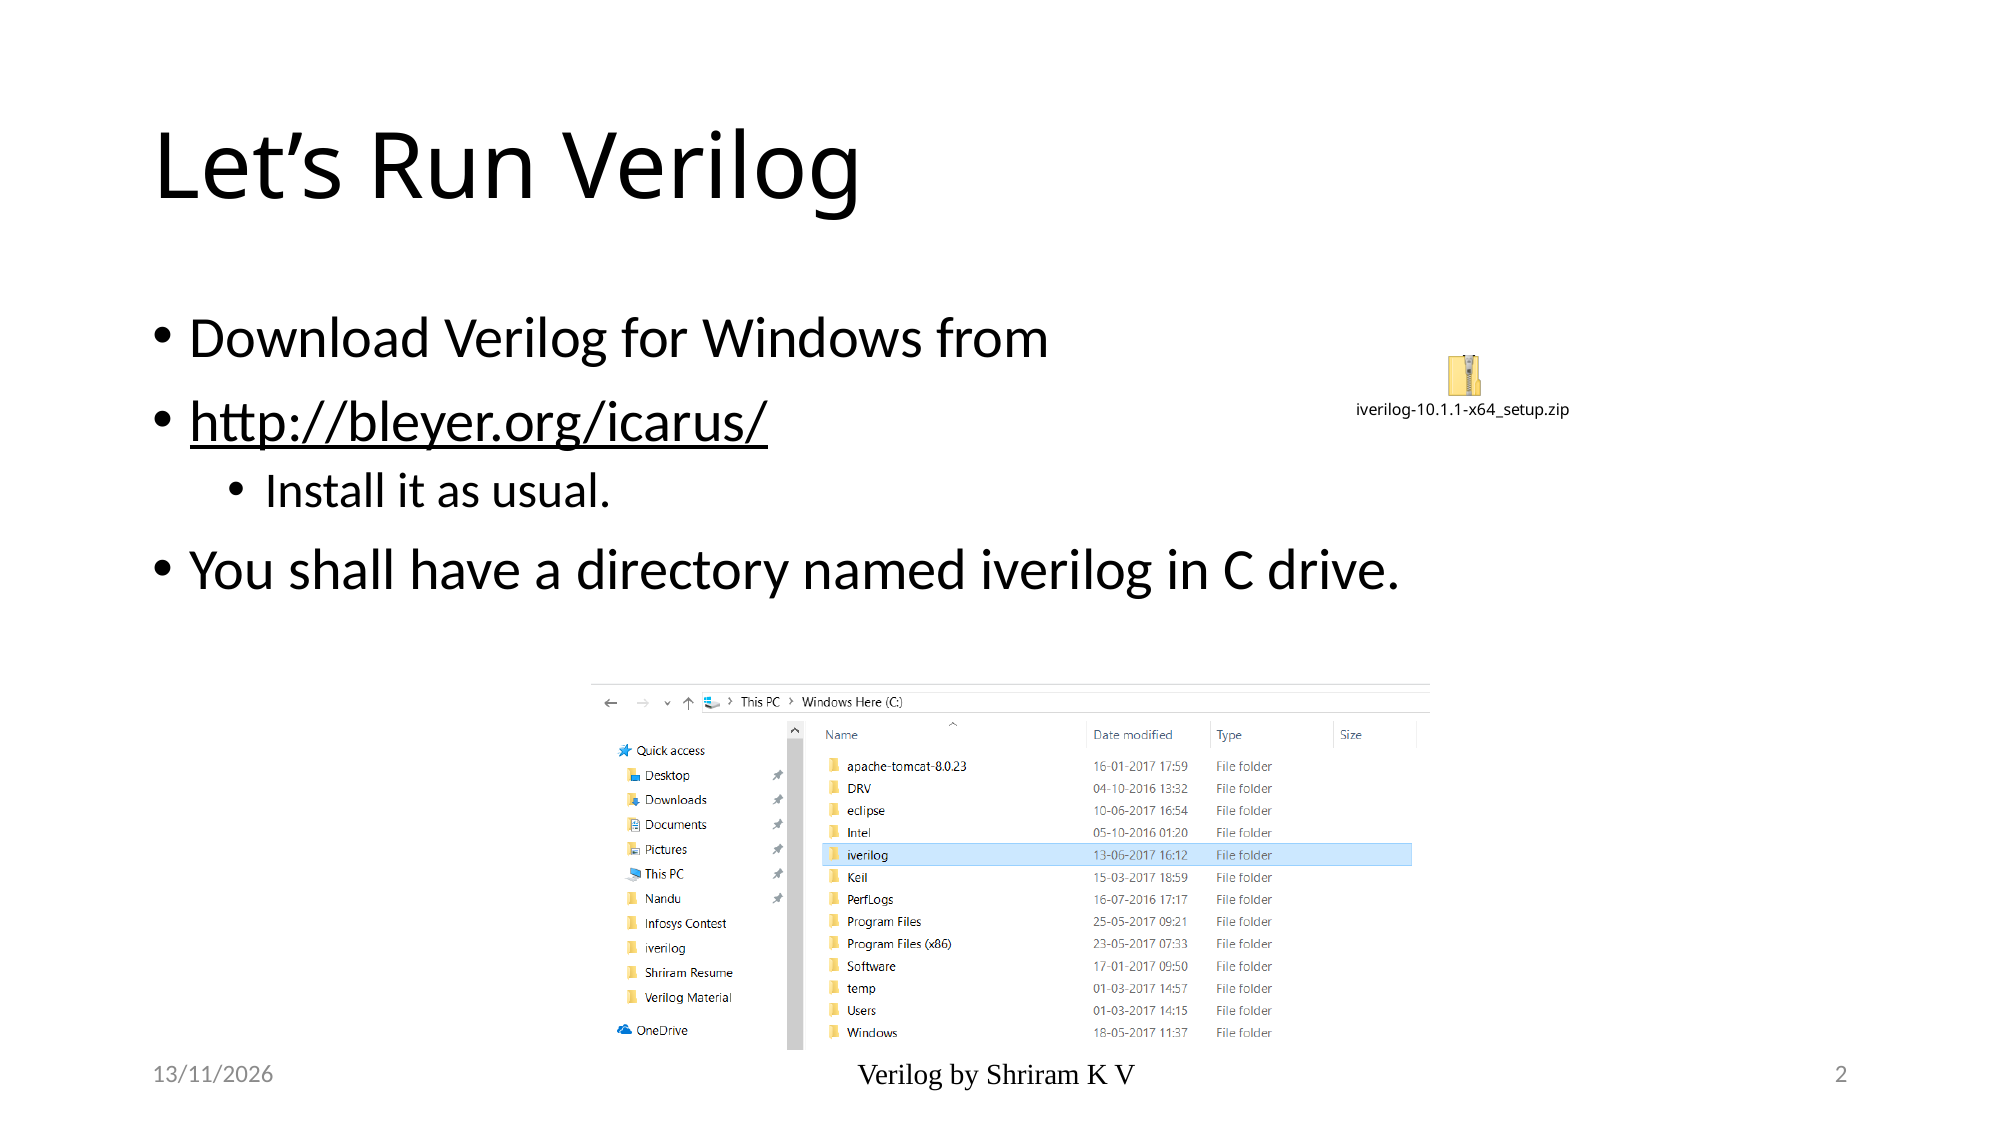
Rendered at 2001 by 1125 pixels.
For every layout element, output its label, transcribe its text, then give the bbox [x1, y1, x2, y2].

list Download Verilog for Windows from http://bleyer.org/icarus/ Install it as usual. You shall have a directory named iverilog in C drive. [137, 299, 1863, 1014]
picture [591, 683, 1430, 1050]
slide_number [137, 1042, 588, 1103]
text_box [1337, 354, 1588, 427]
slide_number 2 [1412, 1042, 1863, 1103]
footer Verilog by Shriram K V [662, 1050, 1338, 1103]
title Let’s Run Verilog [137, 59, 1863, 278]
